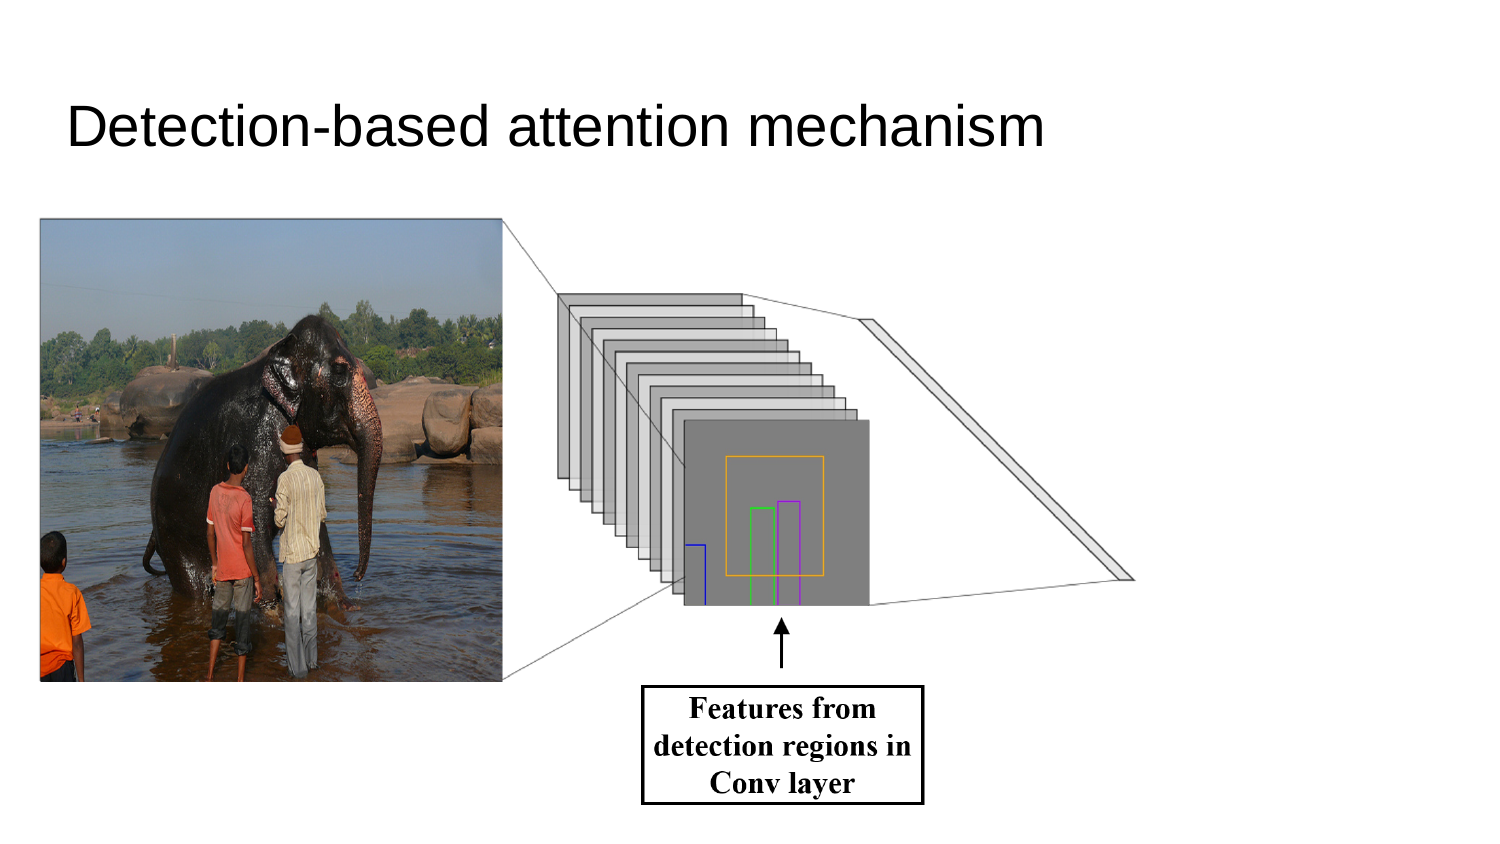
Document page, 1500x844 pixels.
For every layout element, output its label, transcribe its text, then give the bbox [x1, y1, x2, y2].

picture [24, 209, 1145, 819]
title Detection-based attention mechanism [51, 72, 1449, 167]
